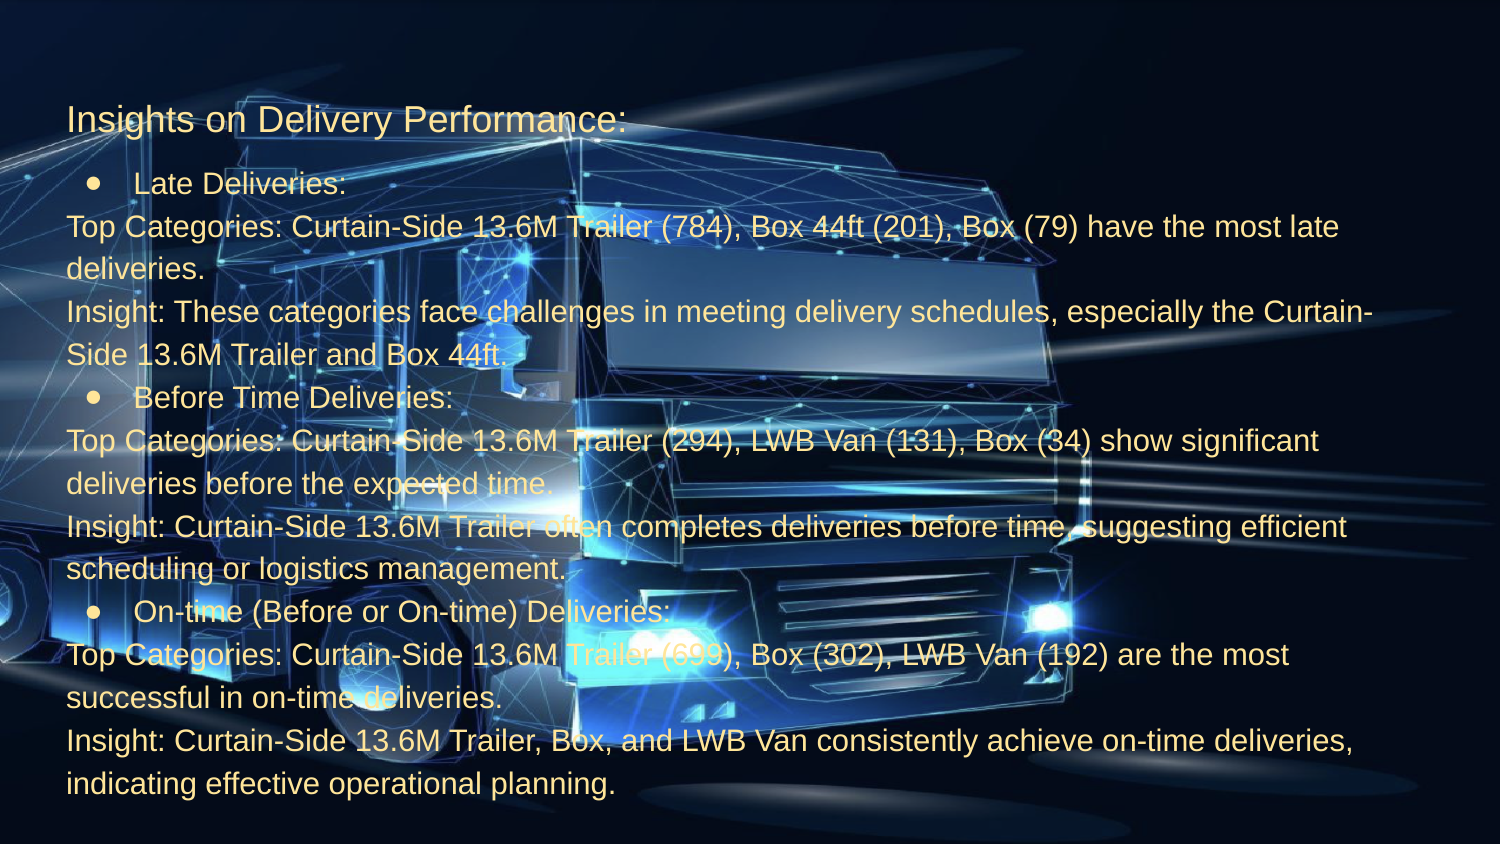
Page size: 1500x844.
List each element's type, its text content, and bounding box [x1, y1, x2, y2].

picture [0, 0, 1500, 844]
title Insights on Delivery Performance: [51, 72, 1449, 142]
list Late Deliveries: Top Categories: Curtain-Side 13.6M Trailer (784), Box 44ft (201), Box (79) have the most late deliveries. Insight: These categories face challenges in meeting delivery schedules, especially the Curtain-Side 13.6M Trailer and Box 44ft. Before Time Deliveries: Top Categories: Curtain-Side 13.6M Trailer (294), LWB Van (131), Box (34) show significant deliveries before the expected time. Insight: Curtain-Side 13.6M Trailer often completes deliveries before time, suggesting efficient scheduling or logistics management. On-time (Before or On-time) Deliveries: Top Categories: Curtain-Side 13.6M Trailer (699), Box (302), LWB Van (192) are the most successful in on-time deliveries. Insight: Curtain-Side 13.6M Trailer, Box, and LWB Van consistently achieve on-time deliveries, indicating effective operational planning. [51, 142, 1449, 817]
